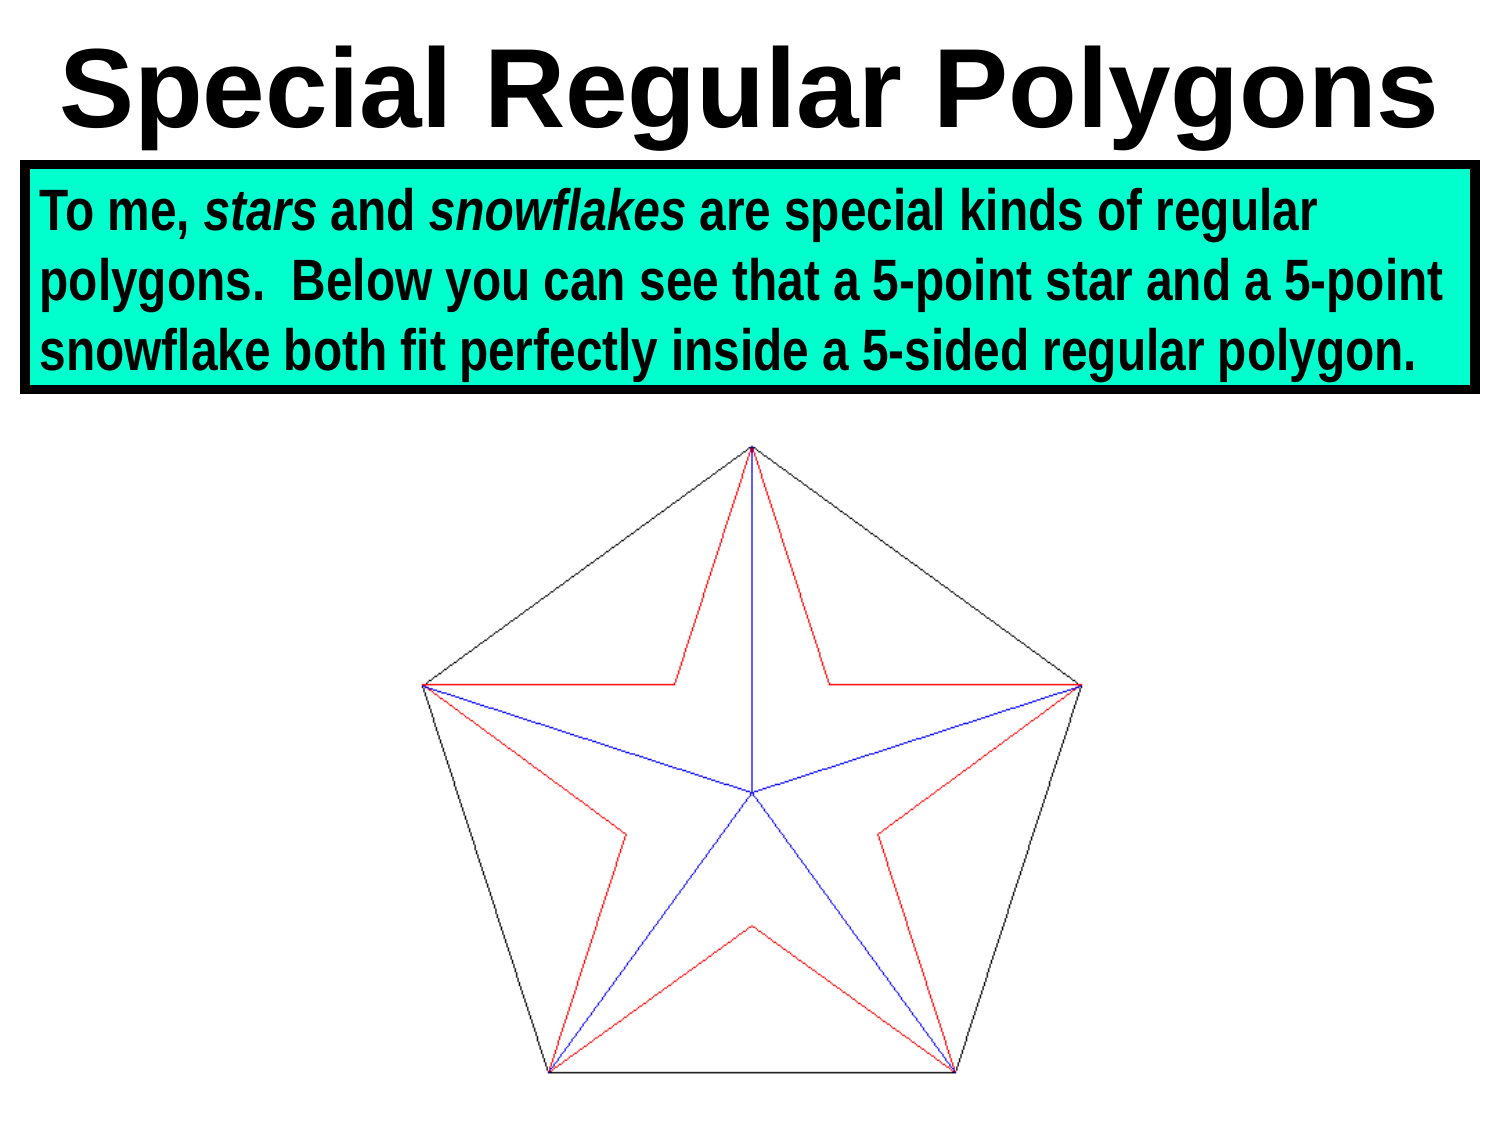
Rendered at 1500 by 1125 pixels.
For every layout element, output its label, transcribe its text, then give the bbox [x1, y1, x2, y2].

picture [187, 434, 1313, 1098]
title Special Regular Polygons [0, 0, 1500, 165]
text_box To me, stars and snowflakes are special kinds of regular polygons. Below you can see that a 5-point star and a 5-point snowflake both fit perfectly inside a 5-sided regular polygon. [24, 164, 1475, 390]
